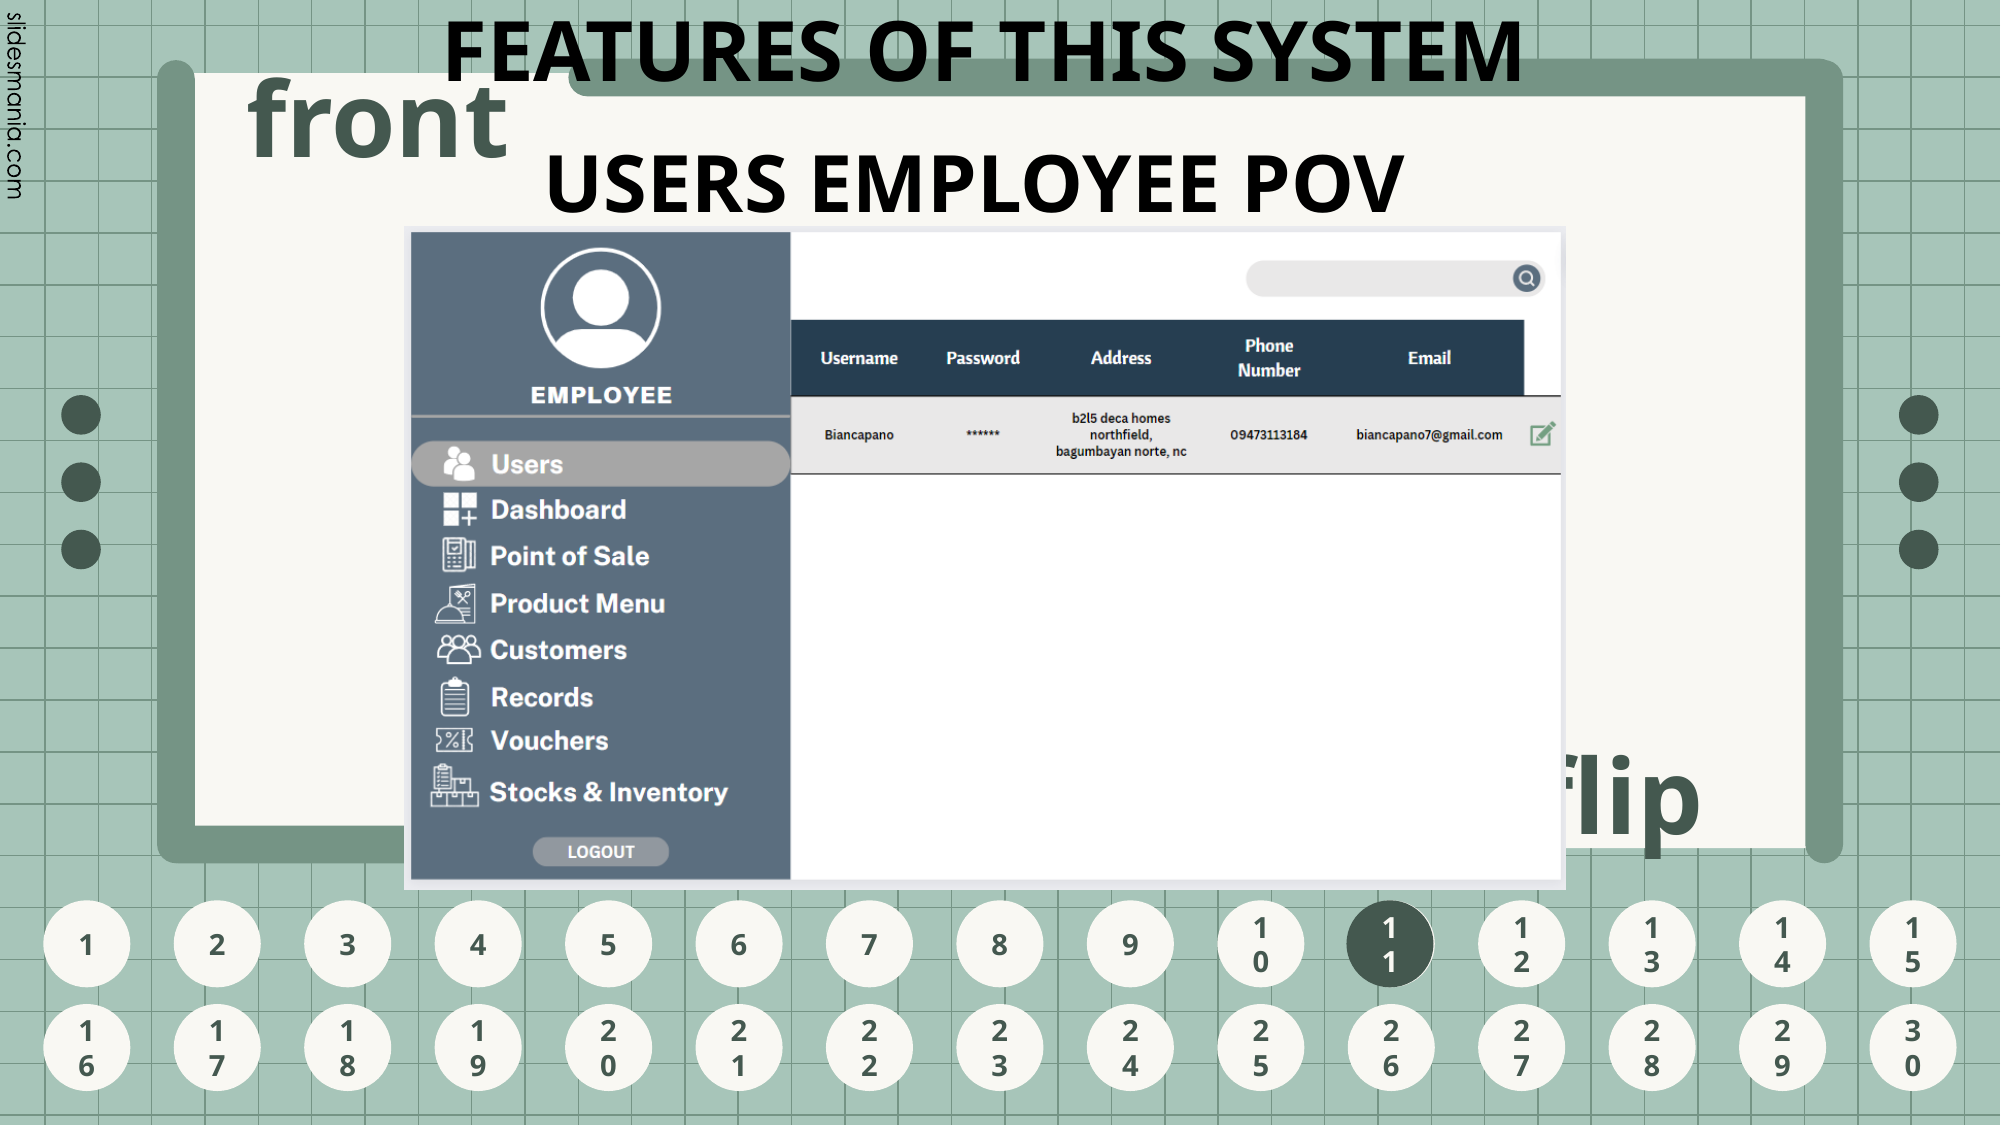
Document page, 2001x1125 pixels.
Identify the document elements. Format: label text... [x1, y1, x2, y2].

text_box [1570, 754, 1804, 869]
text_box 11 [1346, 900, 1434, 988]
picture [404, 226, 1566, 890]
title USERS EMPLOYEE POV [404, 113, 1566, 216]
title FEATURES OF THIS SYSTEM [223, 0, 1747, 104]
